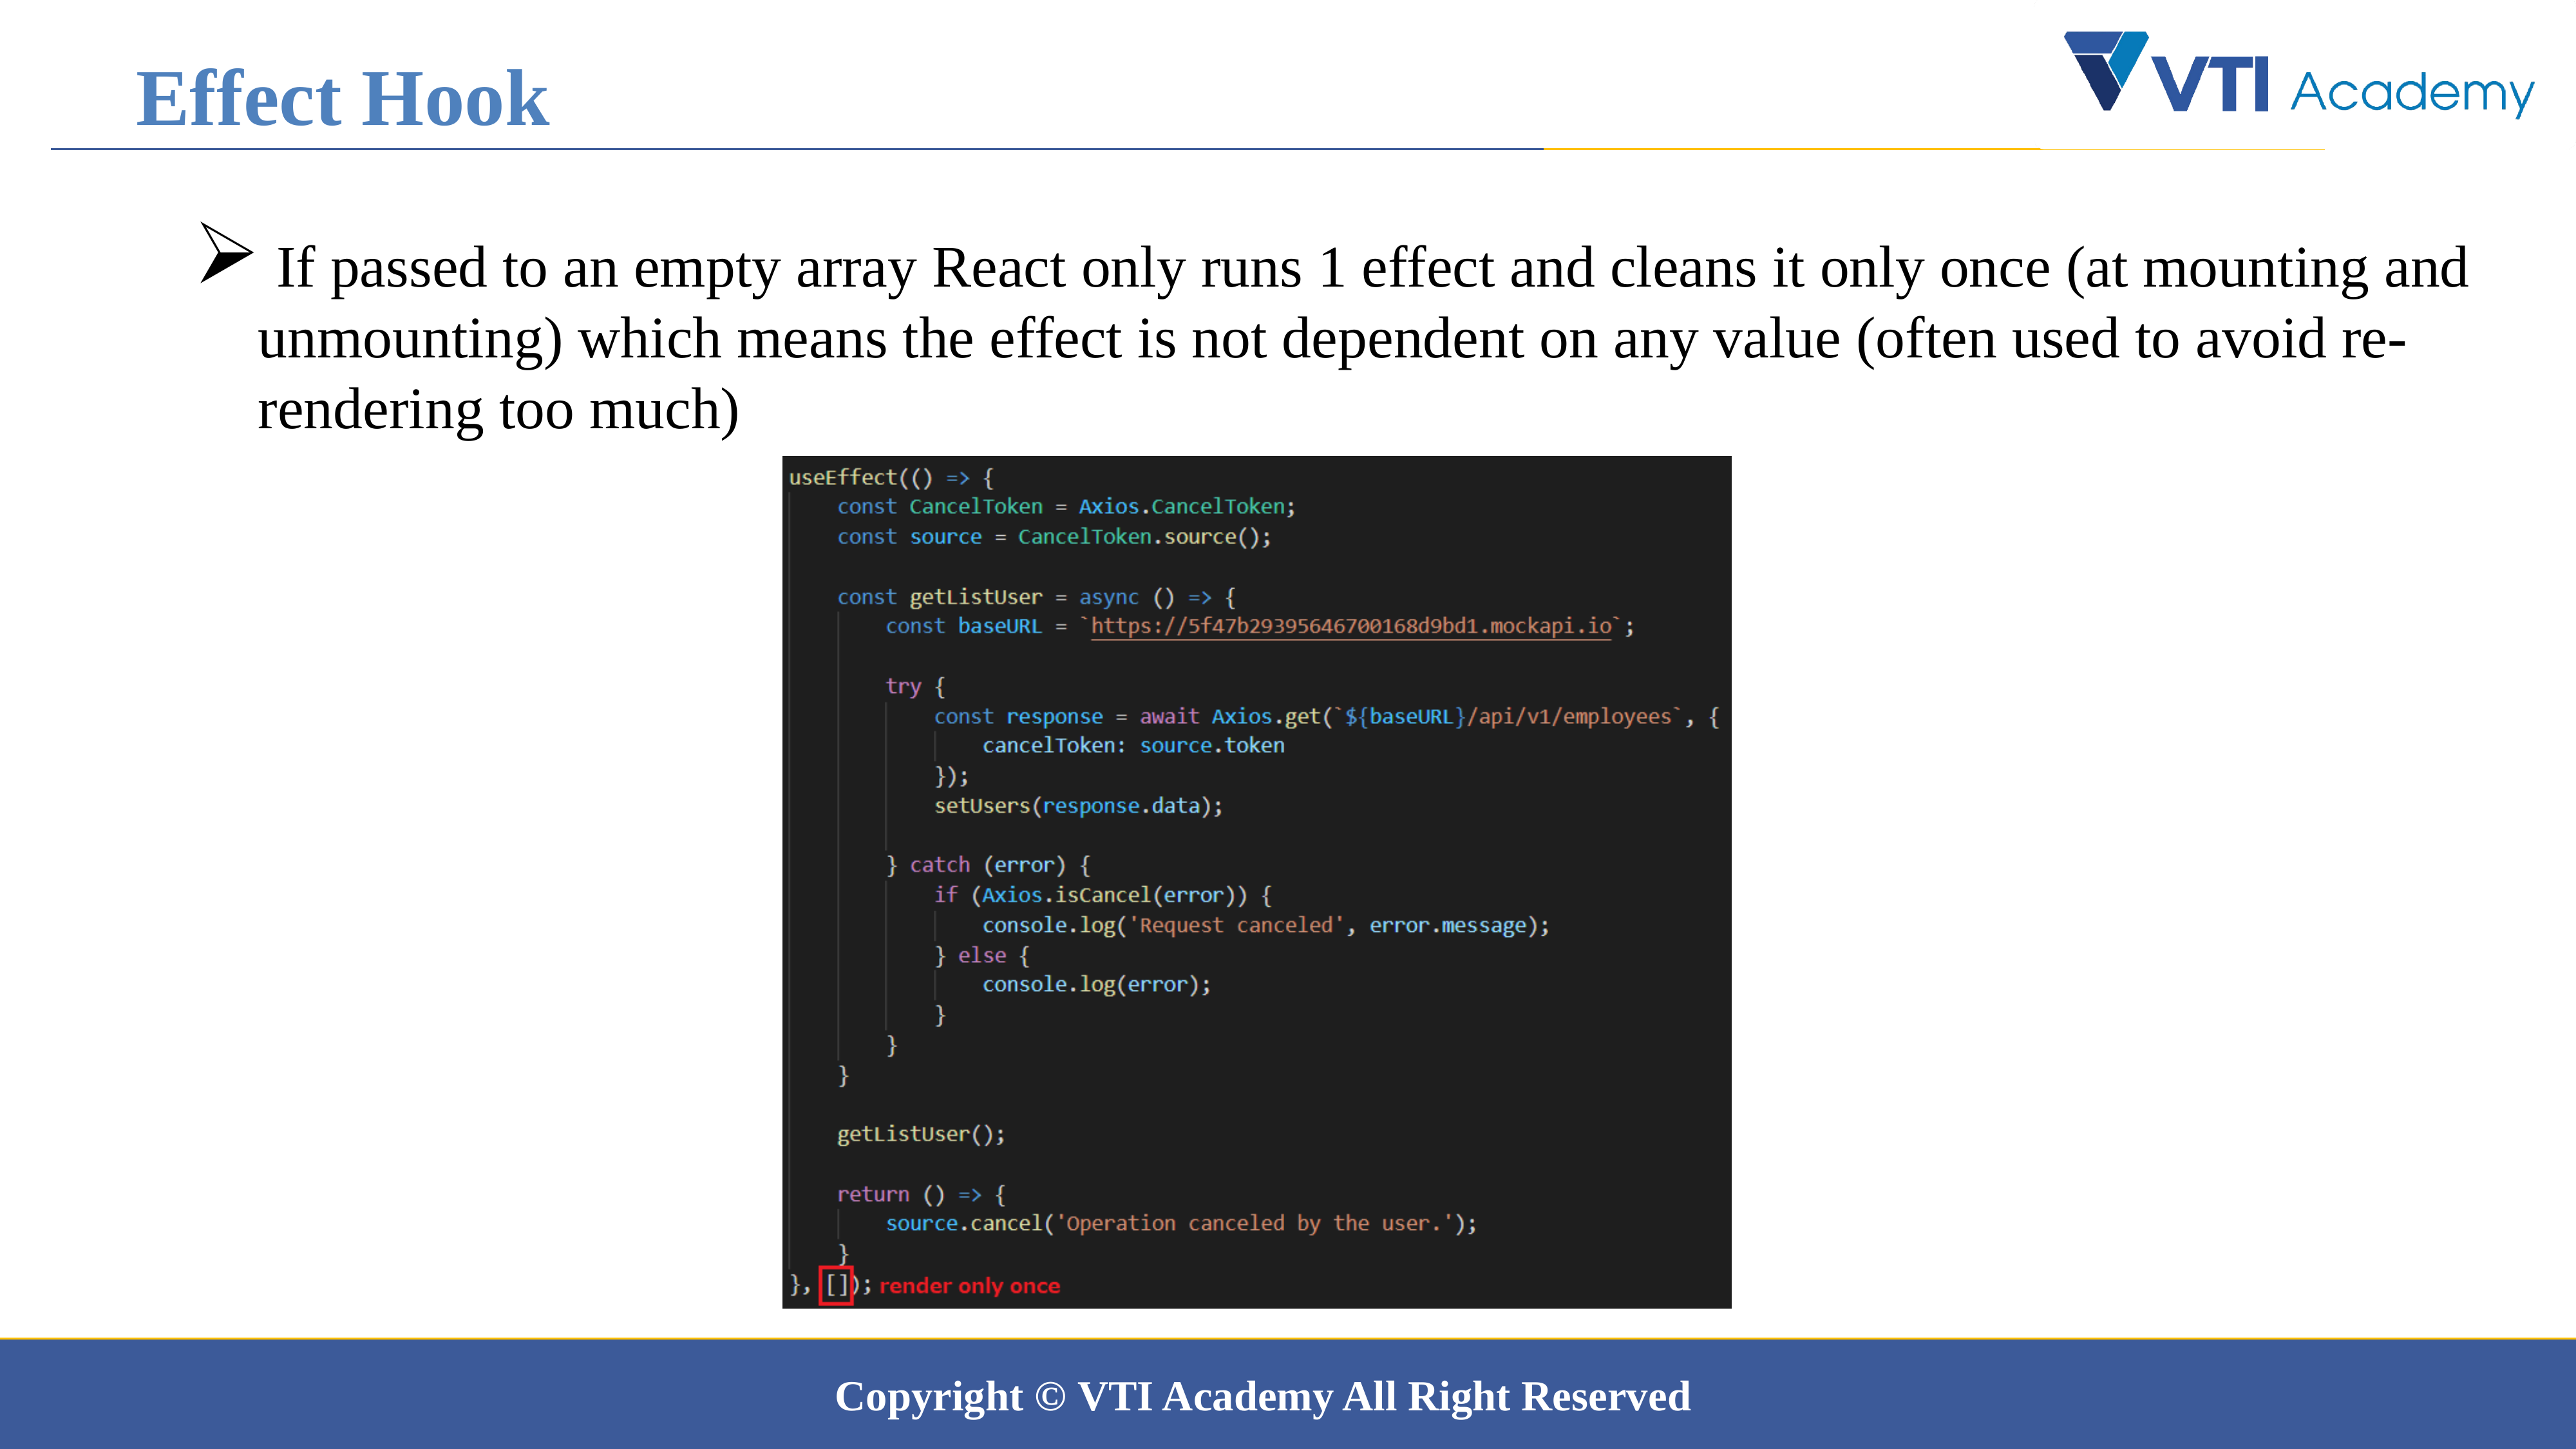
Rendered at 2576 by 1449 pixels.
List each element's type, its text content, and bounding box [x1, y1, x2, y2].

picture [782, 456, 1732, 1309]
text_box If passed to an empty array React only runs 1 effect and cleans it only once (at mounting and unmounting) which means the effect is not dependent on any value (often used to avoid re-rendering too much) [184, 223, 2518, 502]
picture [2034, 0, 2576, 149]
text_box Effect Hook [126, 60, 1774, 126]
